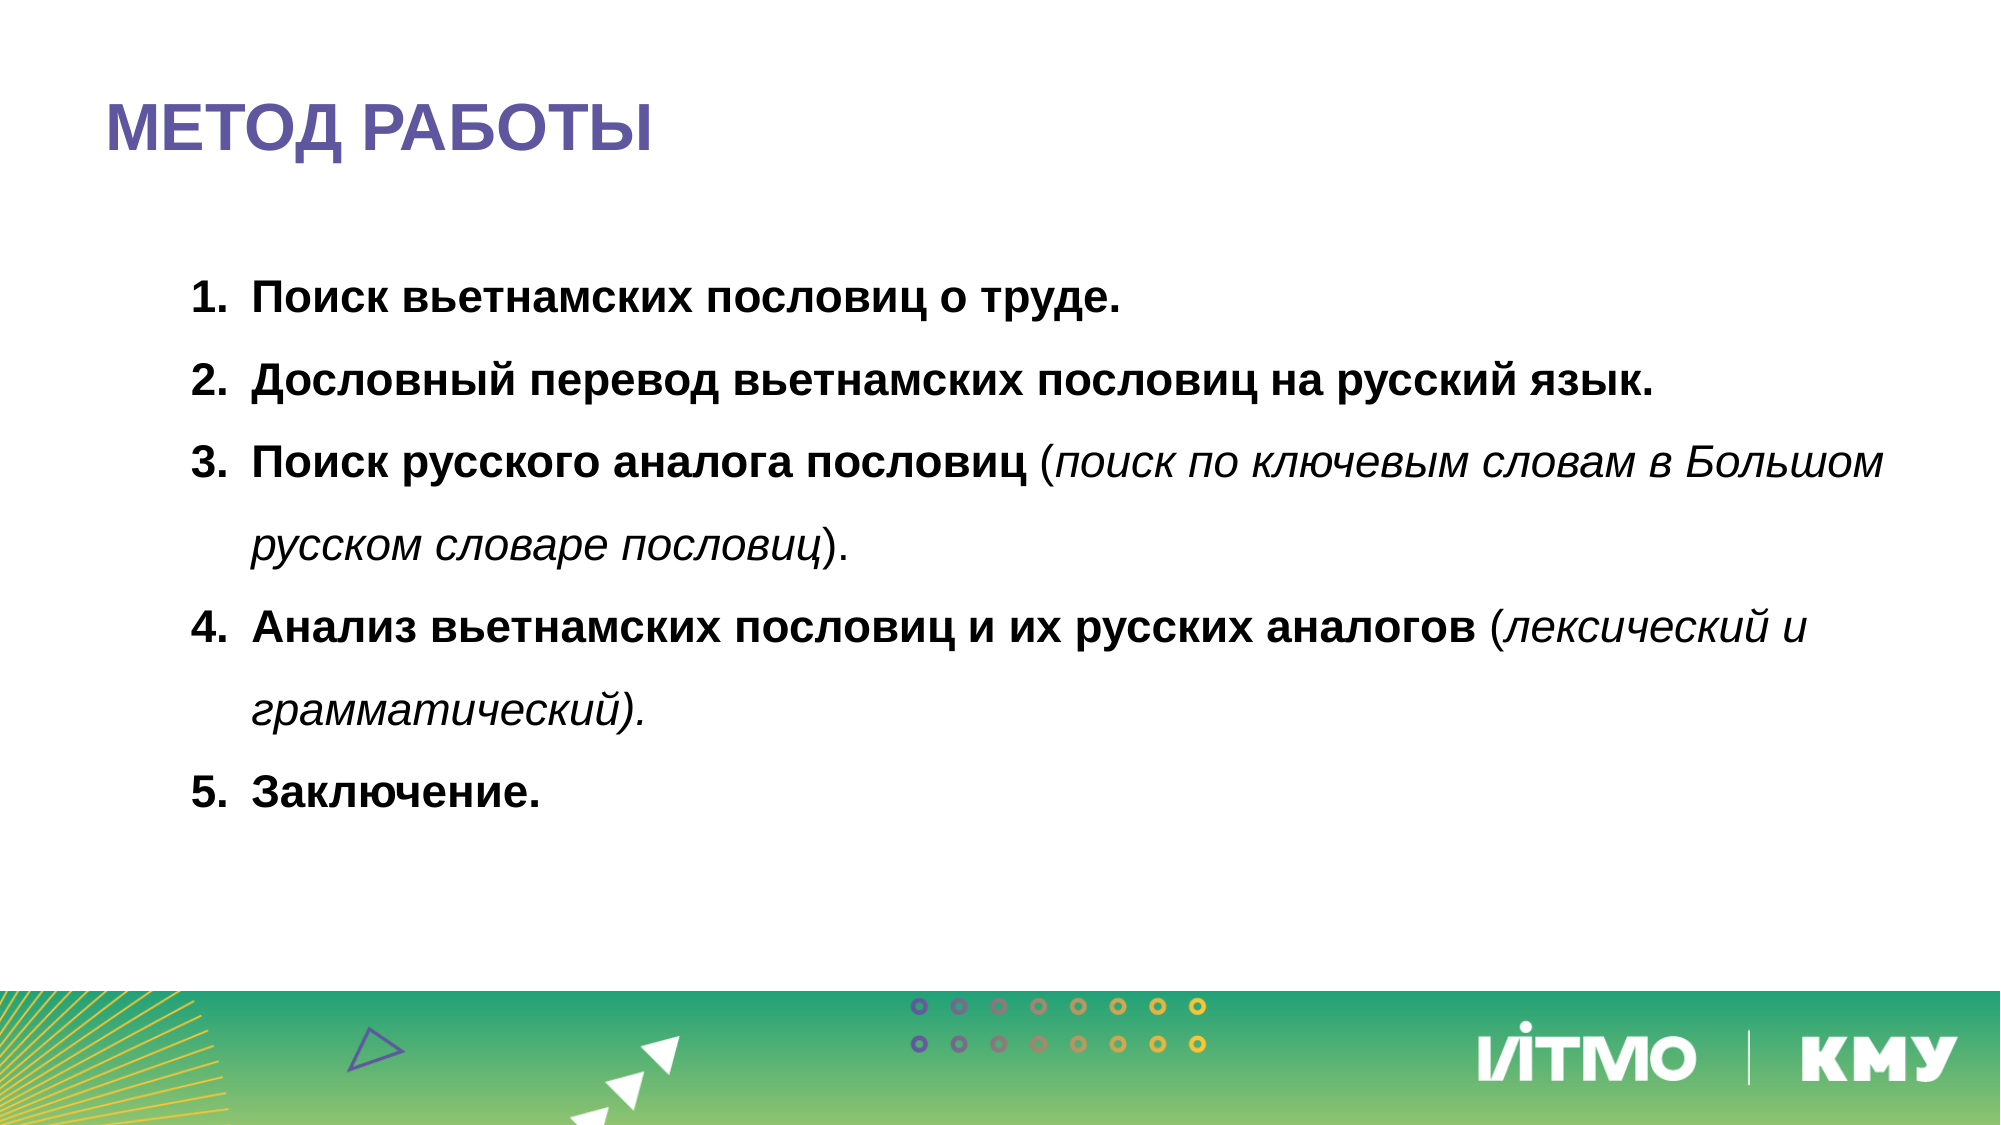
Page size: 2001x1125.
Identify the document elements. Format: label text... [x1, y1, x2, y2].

picture [0, 991, 2000, 1125]
text_box Поиск вьетнамских пословиц о труде. Дословный перевод вьетнамских пословиц на русский язык. Поиск русского аналога пословиц (поиск по ключевым словам в Большом русском словаре пословиц). Анализ вьетнамских пословиц и их русских аналогов (лексический и грамматический). Заключение. [161, 231, 1934, 824]
text_box МЕТОД РАБОТЫ [90, 76, 1900, 172]
